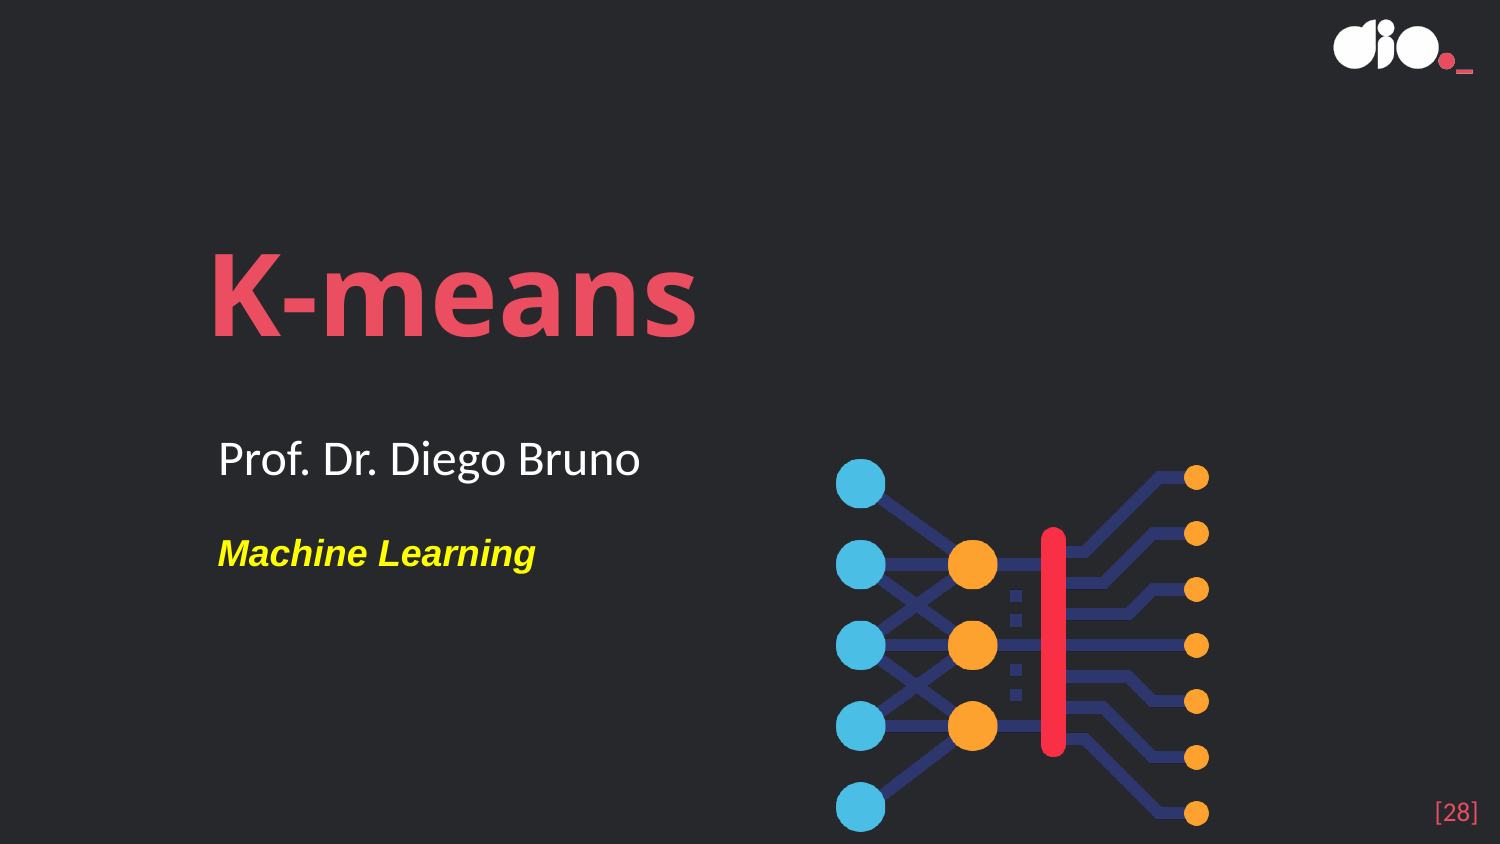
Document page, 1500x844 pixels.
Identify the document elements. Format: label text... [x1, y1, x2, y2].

text_box Prof. Dr. Diego Bruno [190, 410, 920, 560]
picture [1332, 19, 1474, 75]
text_box K-means [190, 215, 1346, 366]
text_box Machine Learning [0, 513, 617, 589]
picture [823, 446, 1221, 844]
slide_number [28] [1403, 779, 1494, 844]
